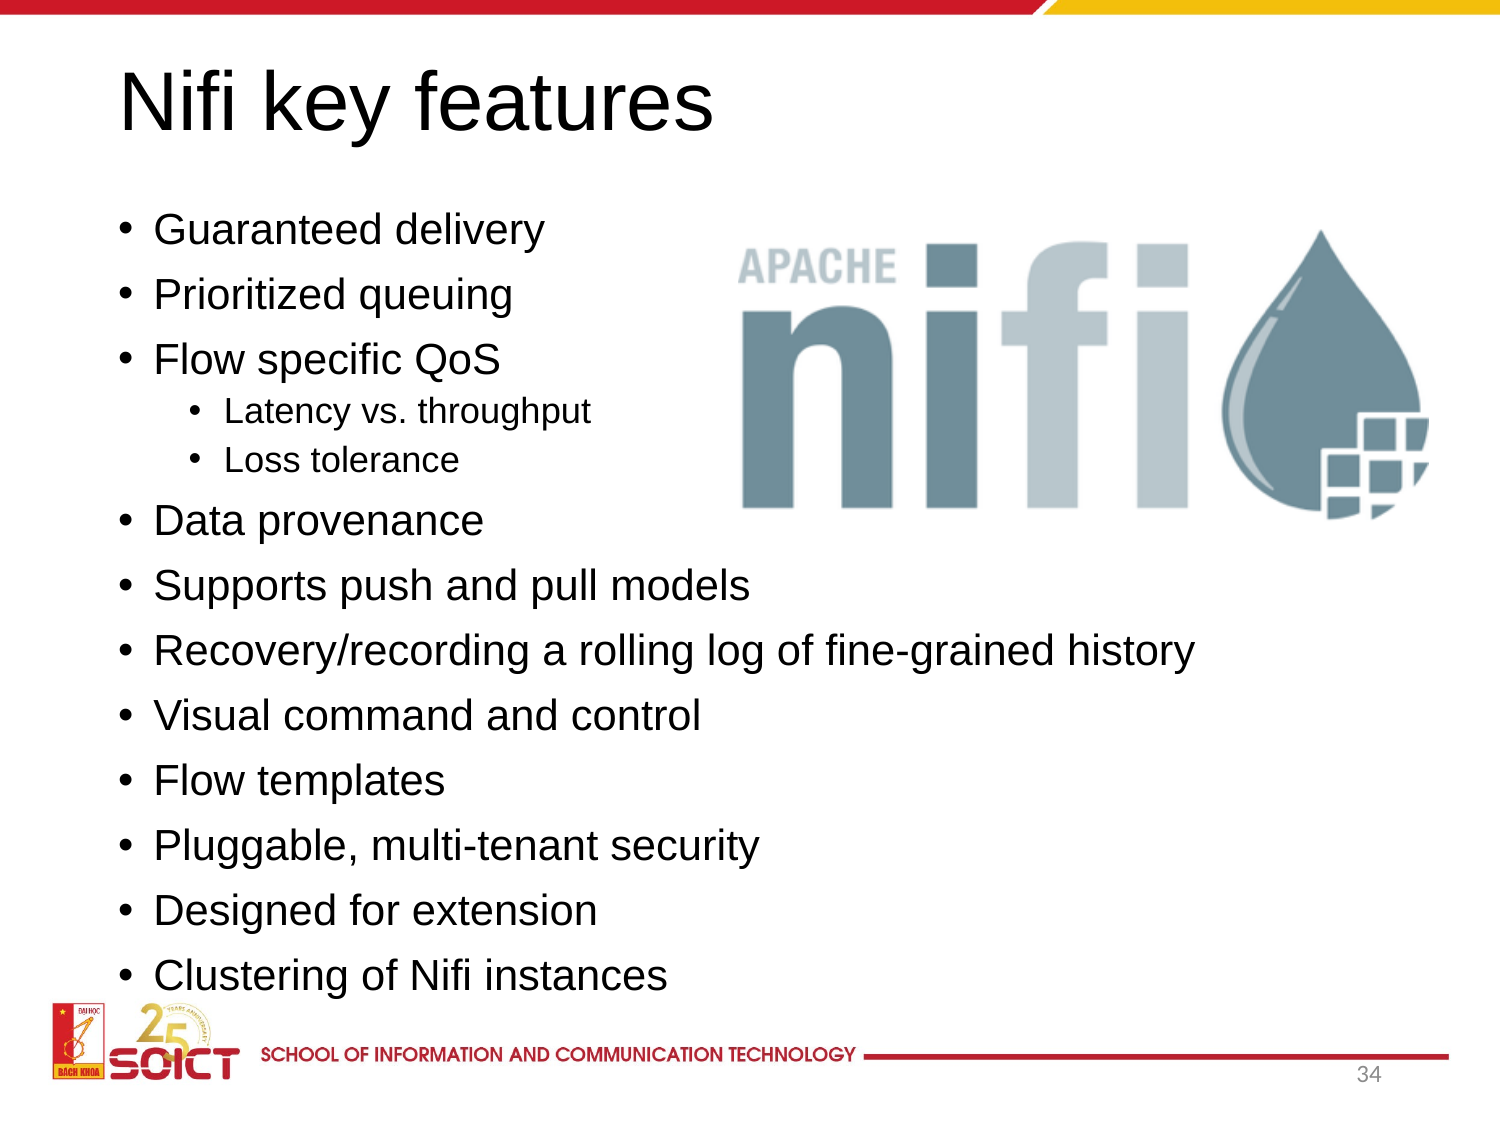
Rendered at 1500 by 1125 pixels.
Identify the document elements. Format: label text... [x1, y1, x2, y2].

picture [0, 0, 1500, 1125]
list Guaranteed delivery Prioritized queuing Flow specific QoS Latency vs. throughput Loss tolerance Data provenance Supports push and pull models Recovery/recording a rolling log of fine-grained history Visual command and control Flow templates Pluggable, multi-tenant security Designed for extension Clustering of Nifi instances [103, 199, 1397, 1014]
slide_number 34 [1059, 1042, 1397, 1103]
title Nifi key features [103, 29, 1397, 179]
